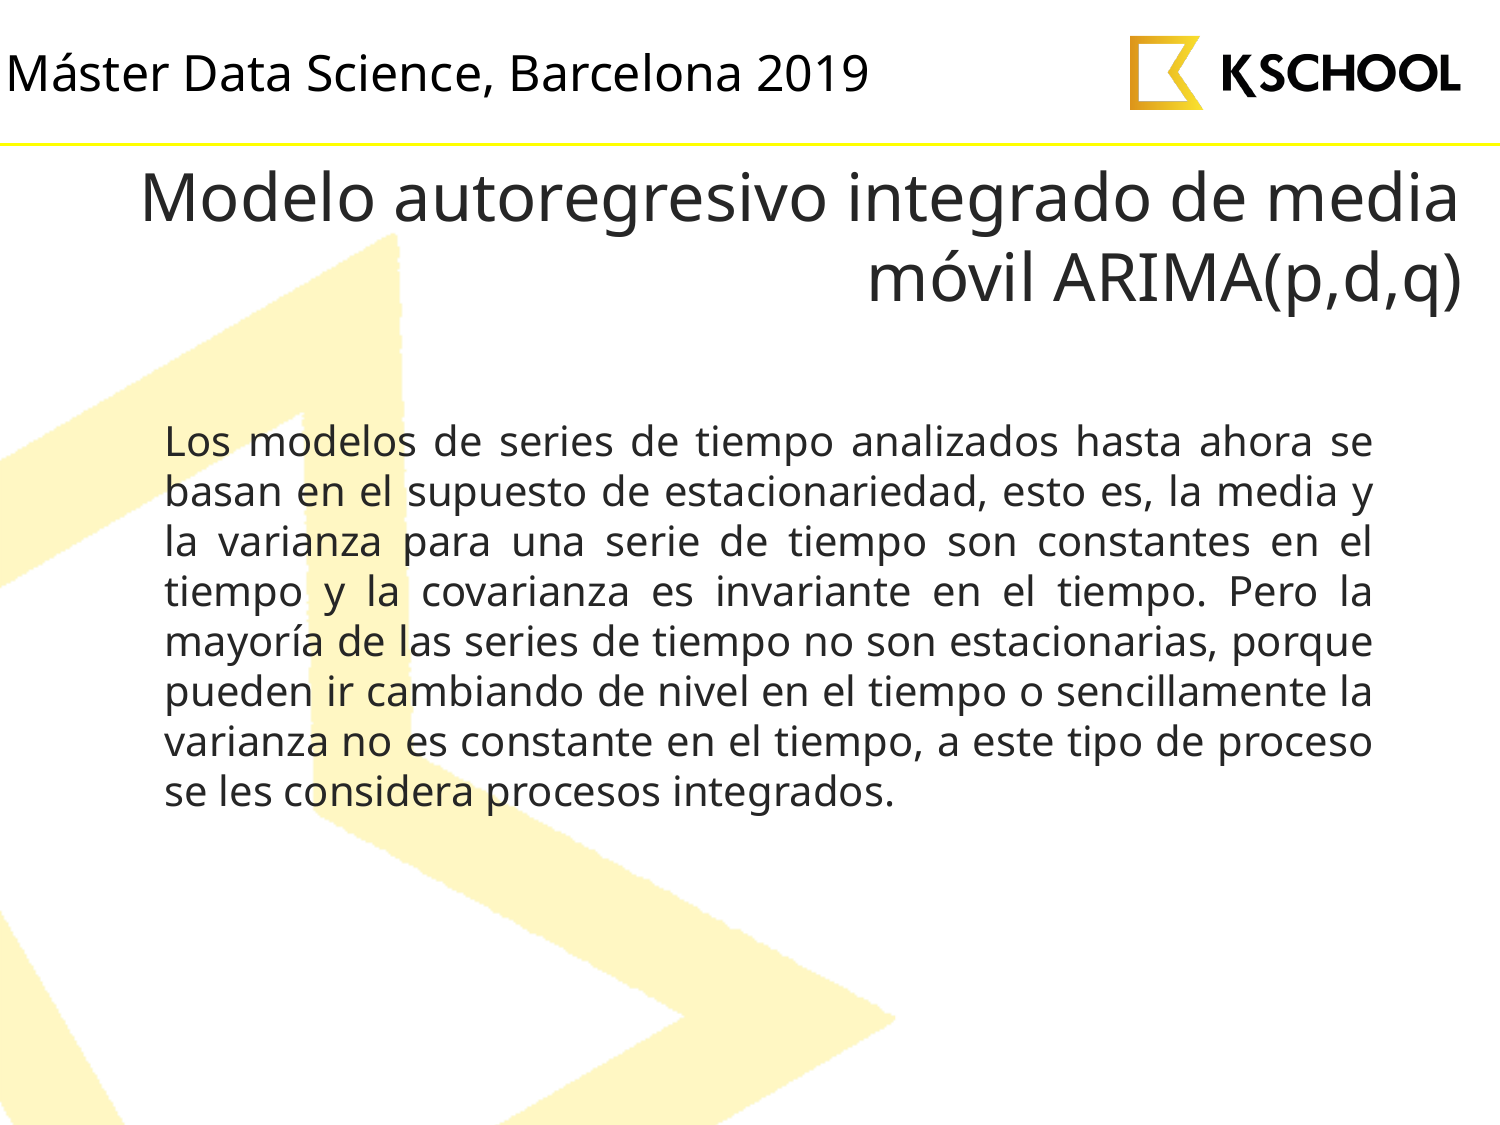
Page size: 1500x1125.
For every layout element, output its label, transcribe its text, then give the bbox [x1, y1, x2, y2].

picture [1121, 23, 1473, 120]
list Los modelos de series de tiempo analizados hasta ahora se basan en el supuesto de estacionariedad, esto es, la media y la varianza para una serie de tiempo son constantes en el tiempo y la covarianza es invariante en el tiempo. Pero la mayoría de las series de tiempo no son estacionarias, porque pueden ir cambiando de nivel en el tiempo o sencillamente la varianza no es constante en el tiempo, a este tipo de proceso se les considera procesos integrados. [150, 407, 1390, 868]
title Modelo autoregresivo integrado de media móvil ARIMA(p,d,q) [76, 147, 1478, 268]
picture [0, 188, 919, 1125]
